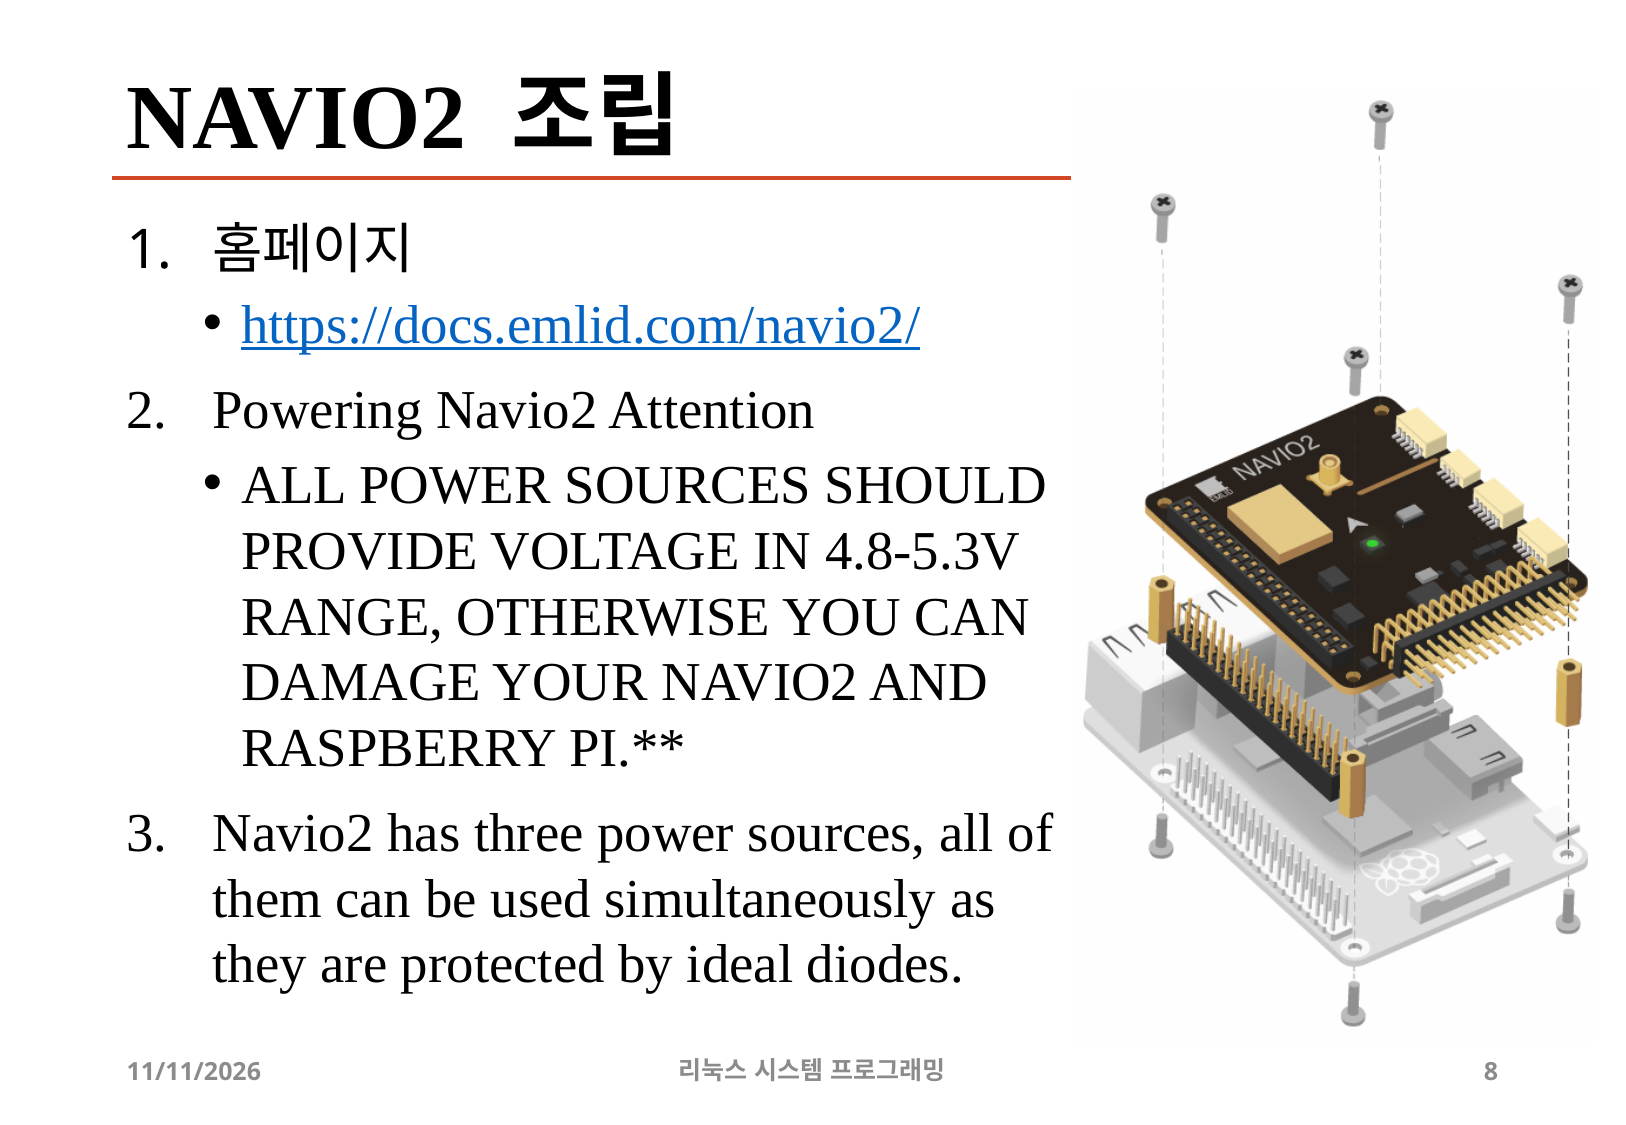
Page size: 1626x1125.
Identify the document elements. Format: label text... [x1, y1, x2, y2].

list 홈페이지 https://docs.emlid.com/navio2/ Powering Navio2 Attention ALL POWER SOURCES SHOULD PROVIDE VOLTAGE IN 4.8-5.3V RANGE, OTHERWISE YOU CAN DAMAGE YOUR NAVIO2 AND RASPBERRY PI.** Navio2 has three power sources, all of them can be used simultaneously as they are protected by ideal diodes. [111, 205, 1071, 1015]
picture [1071, 90, 1595, 1043]
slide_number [111, 1042, 303, 1103]
footer 리눅스 시스템 프로그래밍 [538, 1042, 1087, 1103]
slide_number 8 [1433, 1043, 1514, 1103]
title NAVIO2 조립 [111, 59, 1514, 179]
